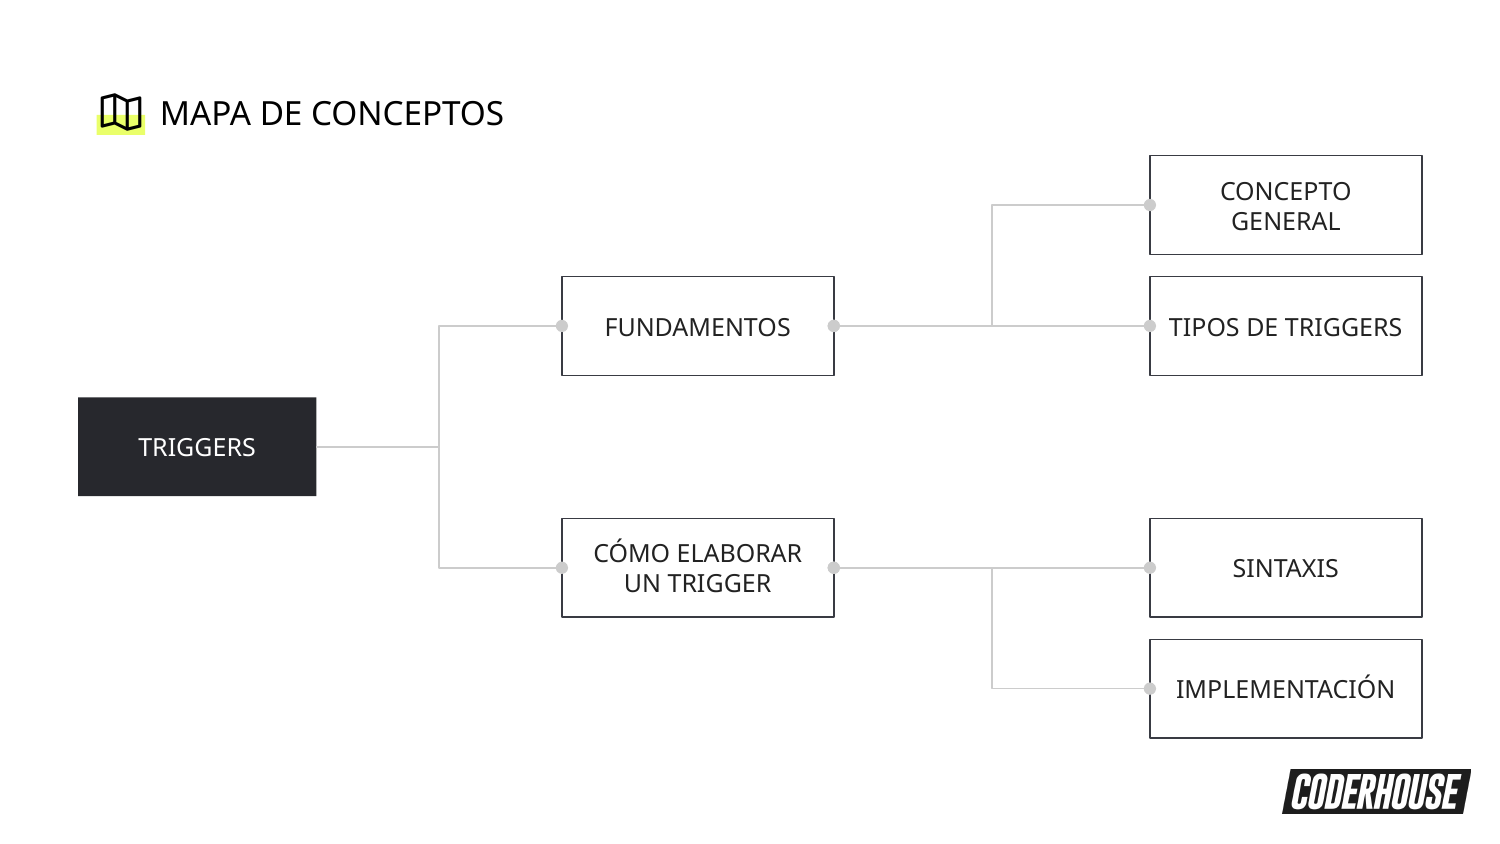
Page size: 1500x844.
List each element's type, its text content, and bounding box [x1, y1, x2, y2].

text_box MAPA DE CONCEPTOS [145, 76, 549, 147]
picture [95, 87, 146, 138]
text_box CÓMO ELABORAR UN TRIGGER [561, 518, 834, 618]
text_box FUNDAMENTOS [561, 276, 834, 376]
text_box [833, 204, 1151, 325]
text_box SINTAXIS [1149, 518, 1422, 618]
text_box TRIGGERS [78, 397, 311, 497]
text_box IMPLEMENTACIÓN [1149, 639, 1422, 739]
picture [1281, 769, 1471, 814]
text_box CONCEPTO GENERAL [1149, 155, 1422, 255]
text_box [833, 572, 1151, 689]
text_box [316, 446, 563, 568]
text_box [316, 325, 563, 446]
text_box TIPOS DE TRIGGERS [1149, 276, 1422, 376]
